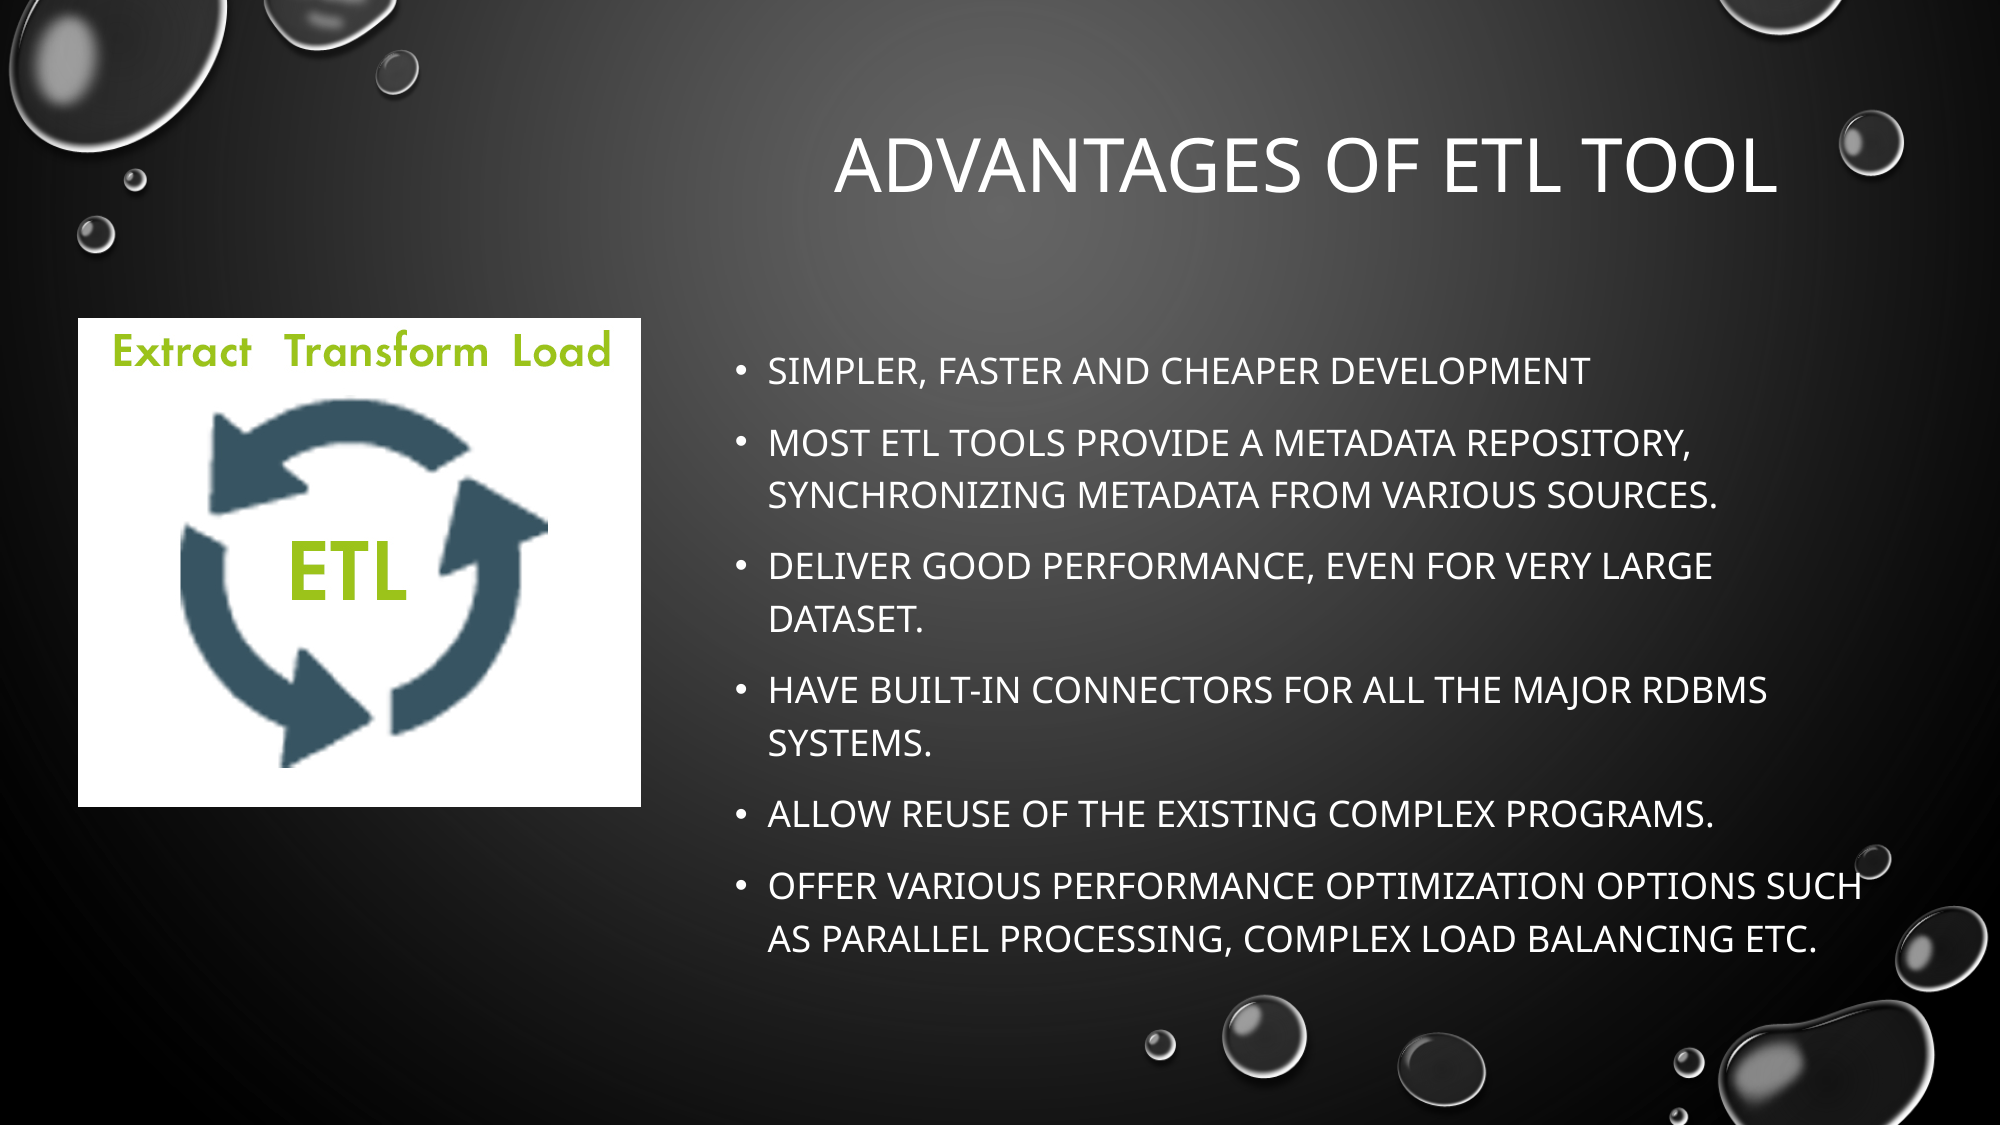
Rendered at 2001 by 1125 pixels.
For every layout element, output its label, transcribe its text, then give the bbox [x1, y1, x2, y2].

title ADVANTAGES OF ETL TOOL [719, 59, 1895, 278]
picture [0, 0, 2000, 1125]
list Simpler, faster and cheaper development Most ETL tools provide a metadata repository, synchronizing metadata from various sources. Deliver good performance, even for very large dataset. Have built-in connectors for all the major RDBMS systems. Allow reuse of the existing complex programs. Offer various performance optimization options such as parallel processing, complex load balancing etc. [719, 331, 1895, 1014]
